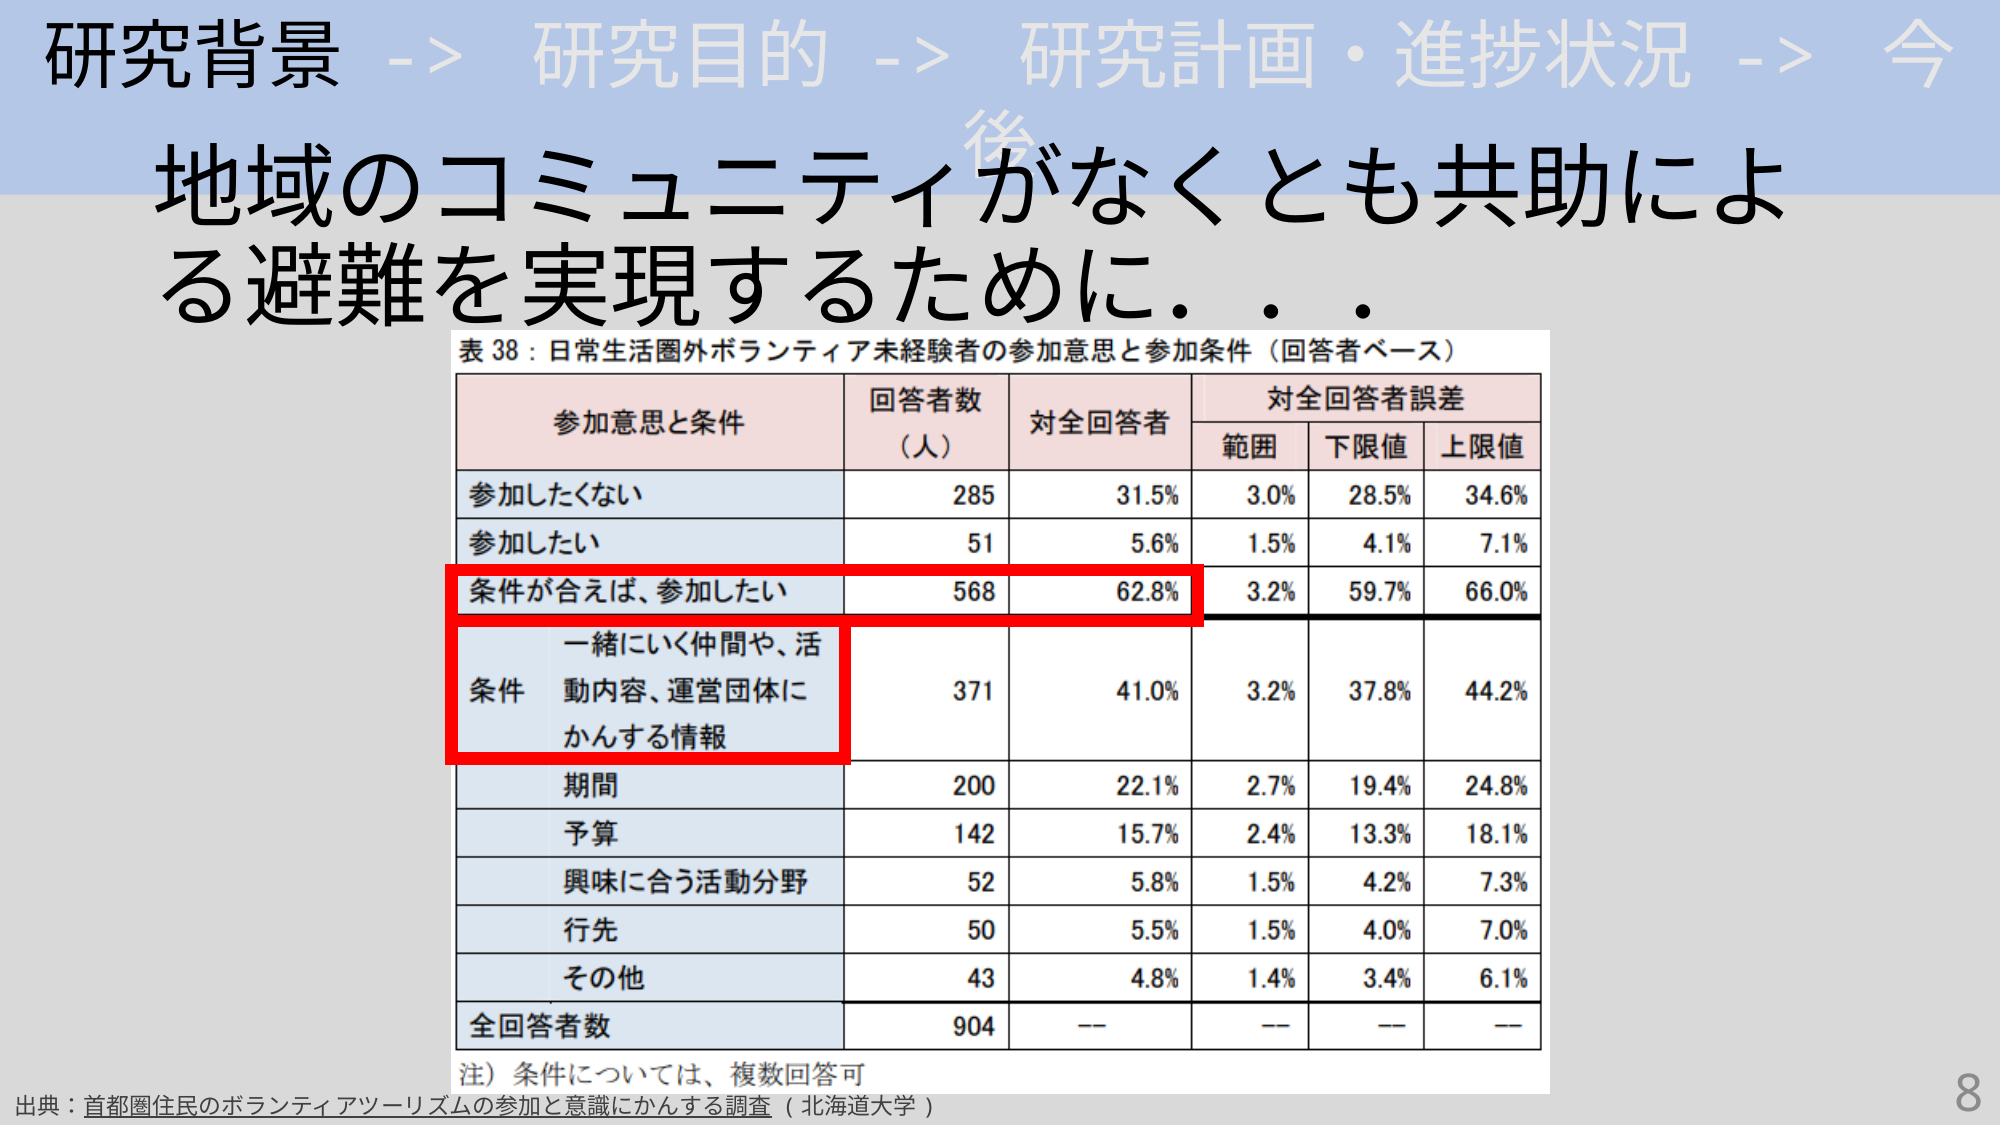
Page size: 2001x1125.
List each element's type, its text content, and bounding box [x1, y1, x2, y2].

title 地域のコミュニティがなくとも共助による避難を実現するために．．． [137, 127, 1863, 353]
picture [451, 330, 1550, 1094]
slide_number 8 [1550, 1065, 2000, 1125]
text_box 出典：首都圏住民のボランティアツーリズムの参加と意識にかんする調査 (北海道大学) [0, 1083, 990, 1125]
text_box 研究背景 -> 研究目的 -> 研究計画・進捗状況 -> 今後 [0, 0, 2000, 195]
